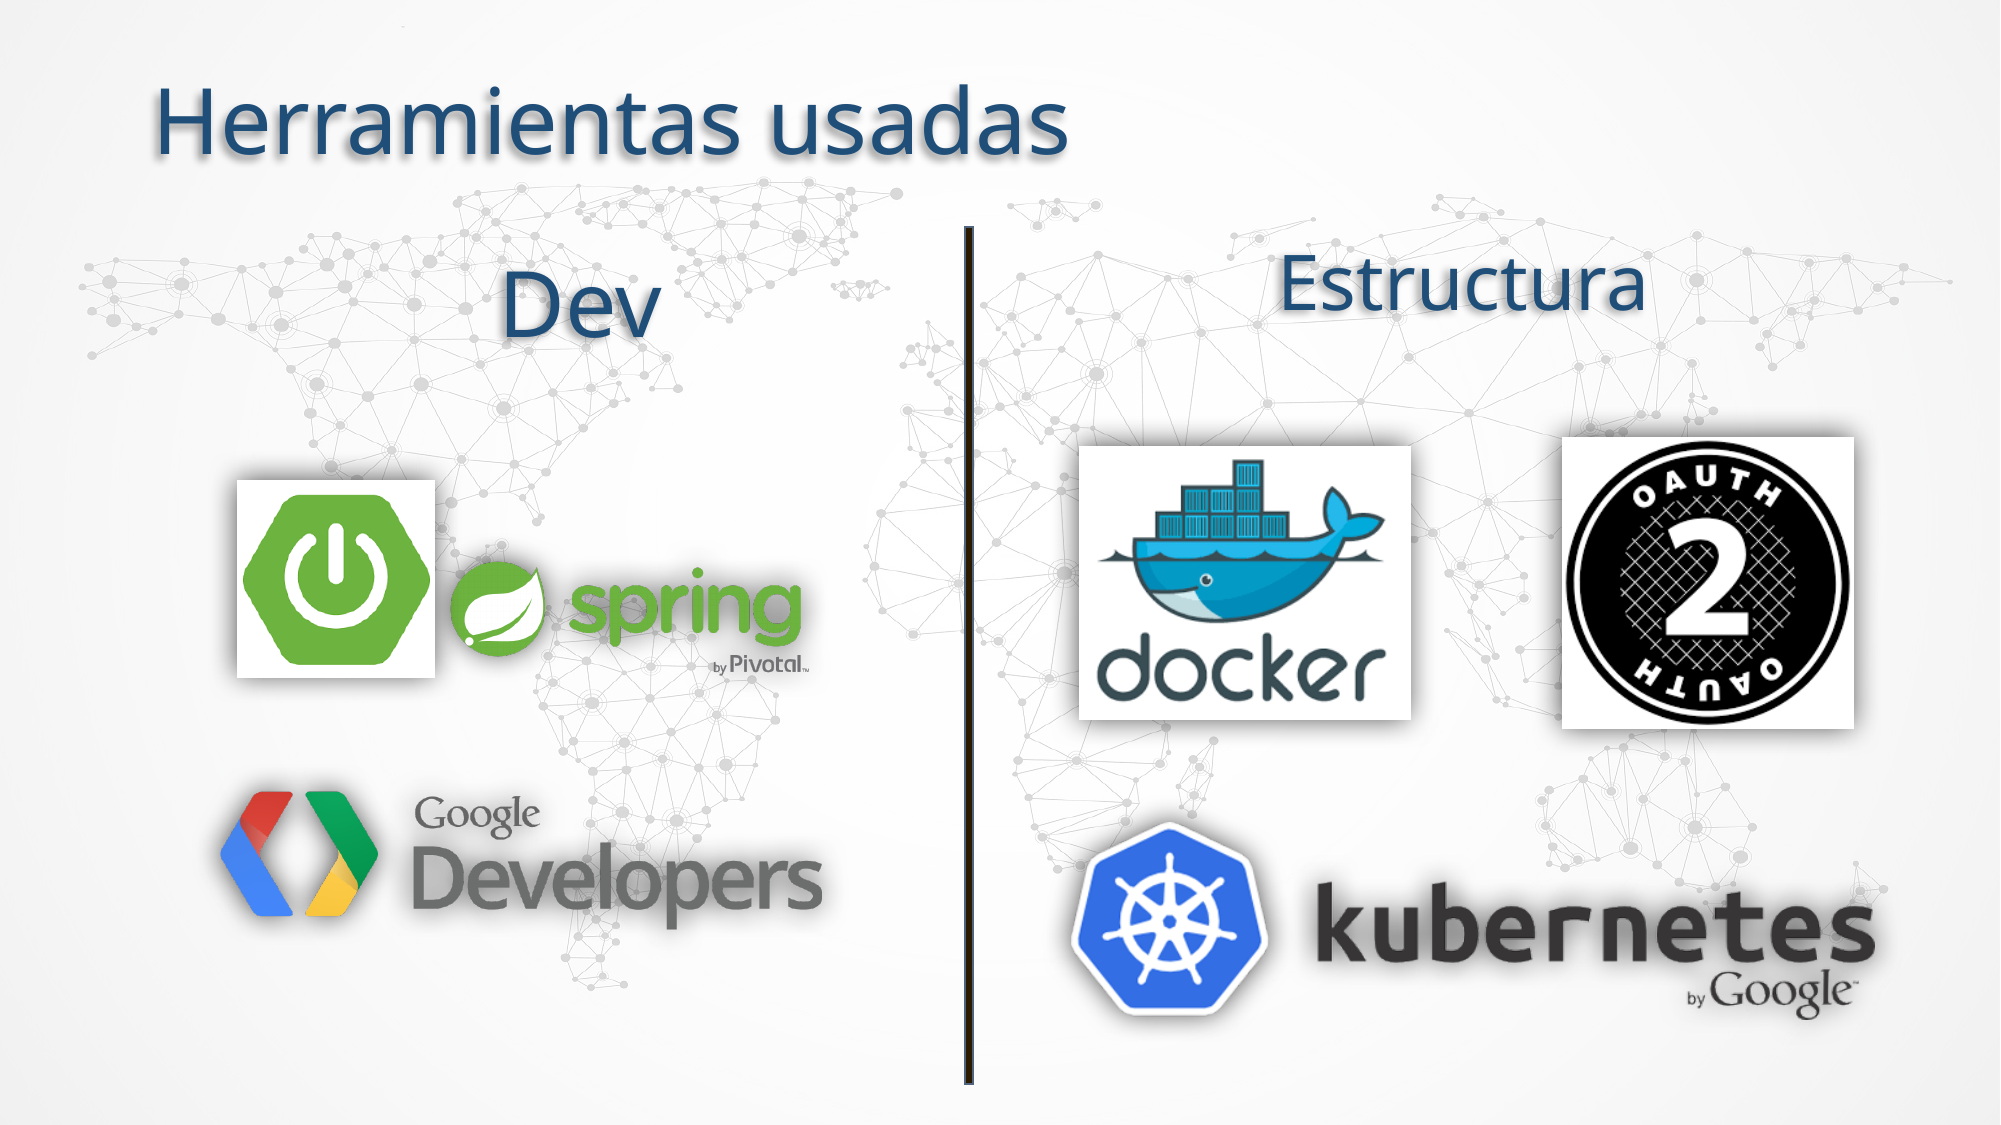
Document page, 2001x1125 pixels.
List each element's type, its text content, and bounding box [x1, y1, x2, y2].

text_box Estructura [1262, 227, 1695, 343]
text_box [964, 226, 974, 1085]
picture [220, 788, 822, 934]
title Herramientas usadas [137, 16, 1863, 234]
text_box Dev [483, 235, 725, 380]
picture [446, 558, 814, 678]
picture [1079, 446, 1411, 720]
picture [1071, 822, 1875, 1020]
picture [1562, 437, 1854, 729]
picture [237, 480, 435, 678]
